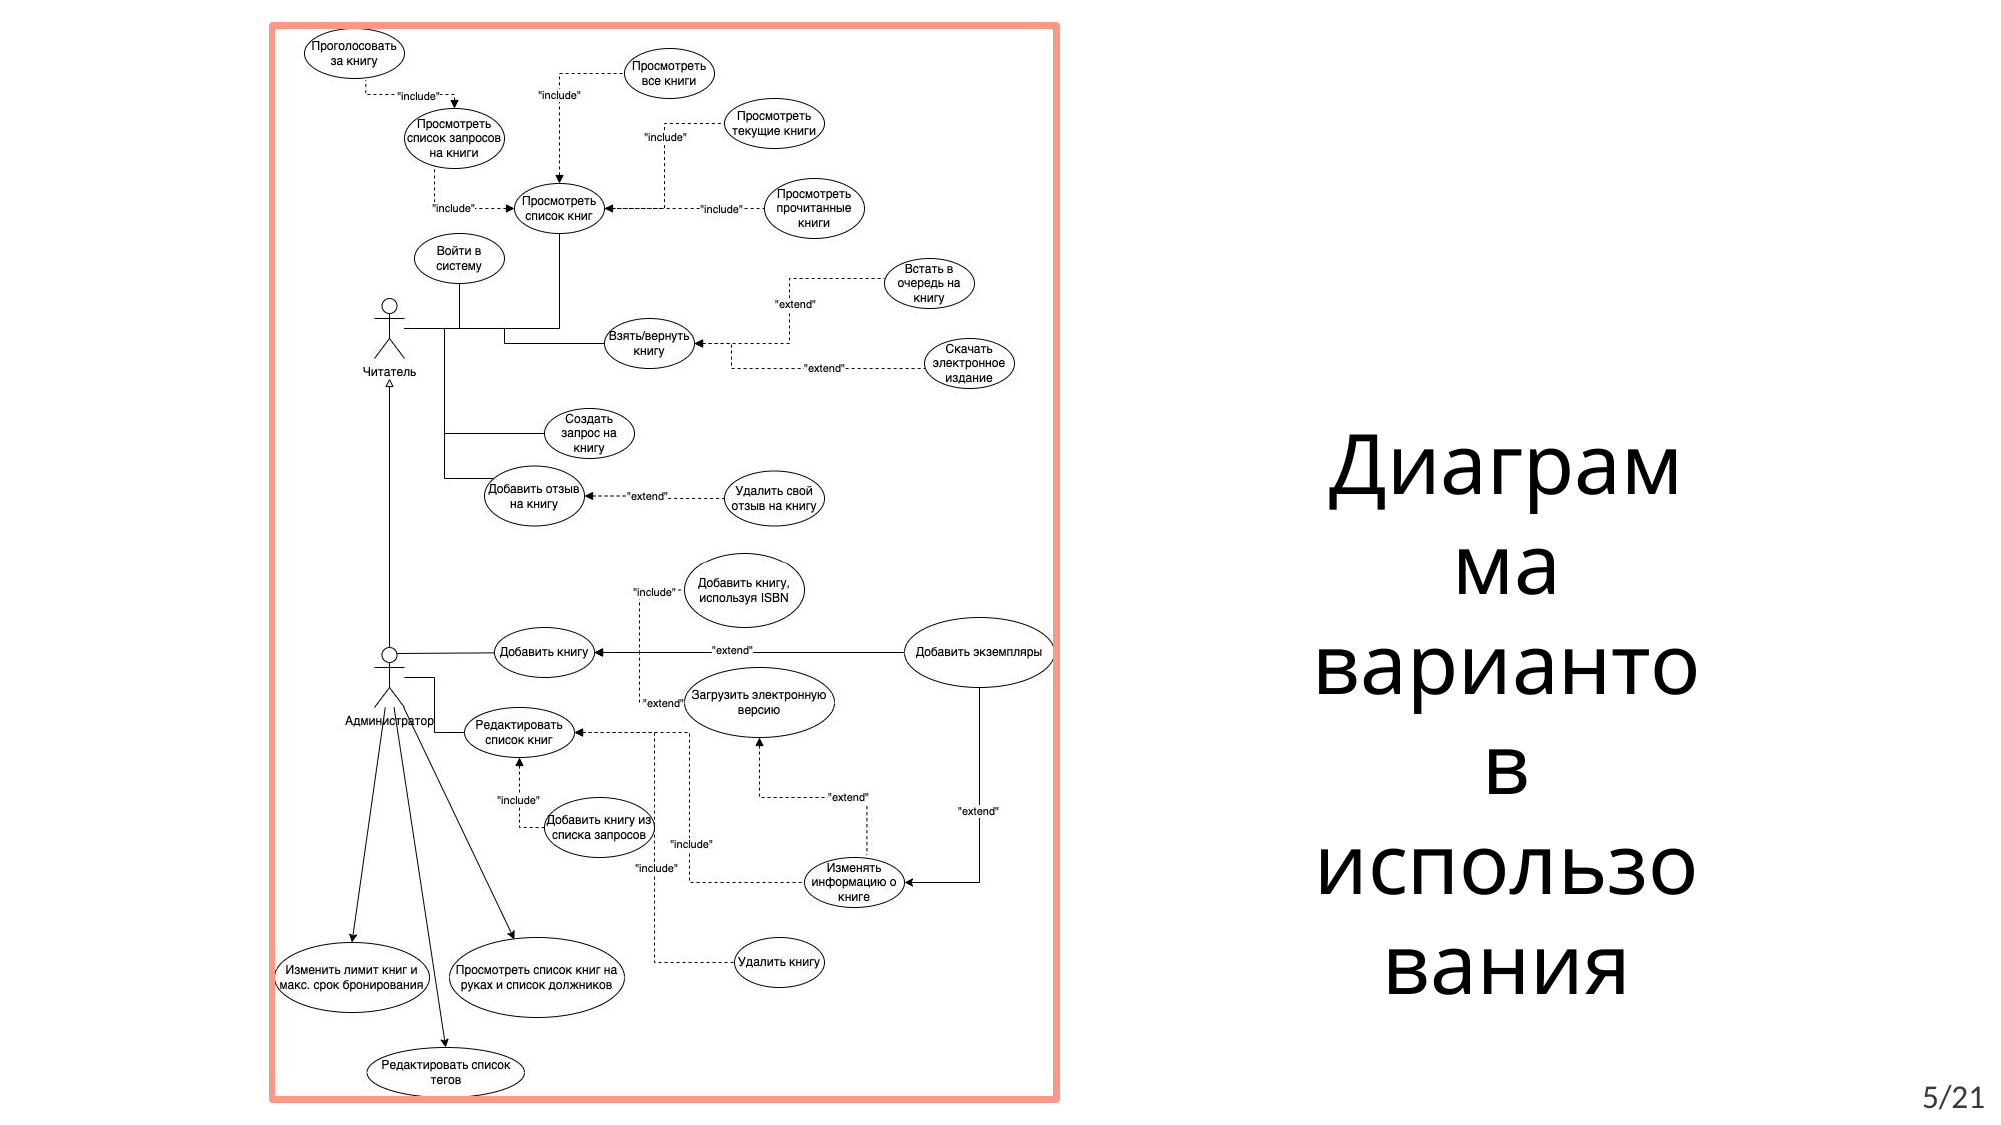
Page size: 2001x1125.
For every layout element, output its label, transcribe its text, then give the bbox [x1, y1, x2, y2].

slide_number 5/21 [1550, 1065, 2000, 1125]
picture [274, 28, 1054, 1097]
text_box Диаграмма вариантов использования [1288, 395, 1726, 879]
